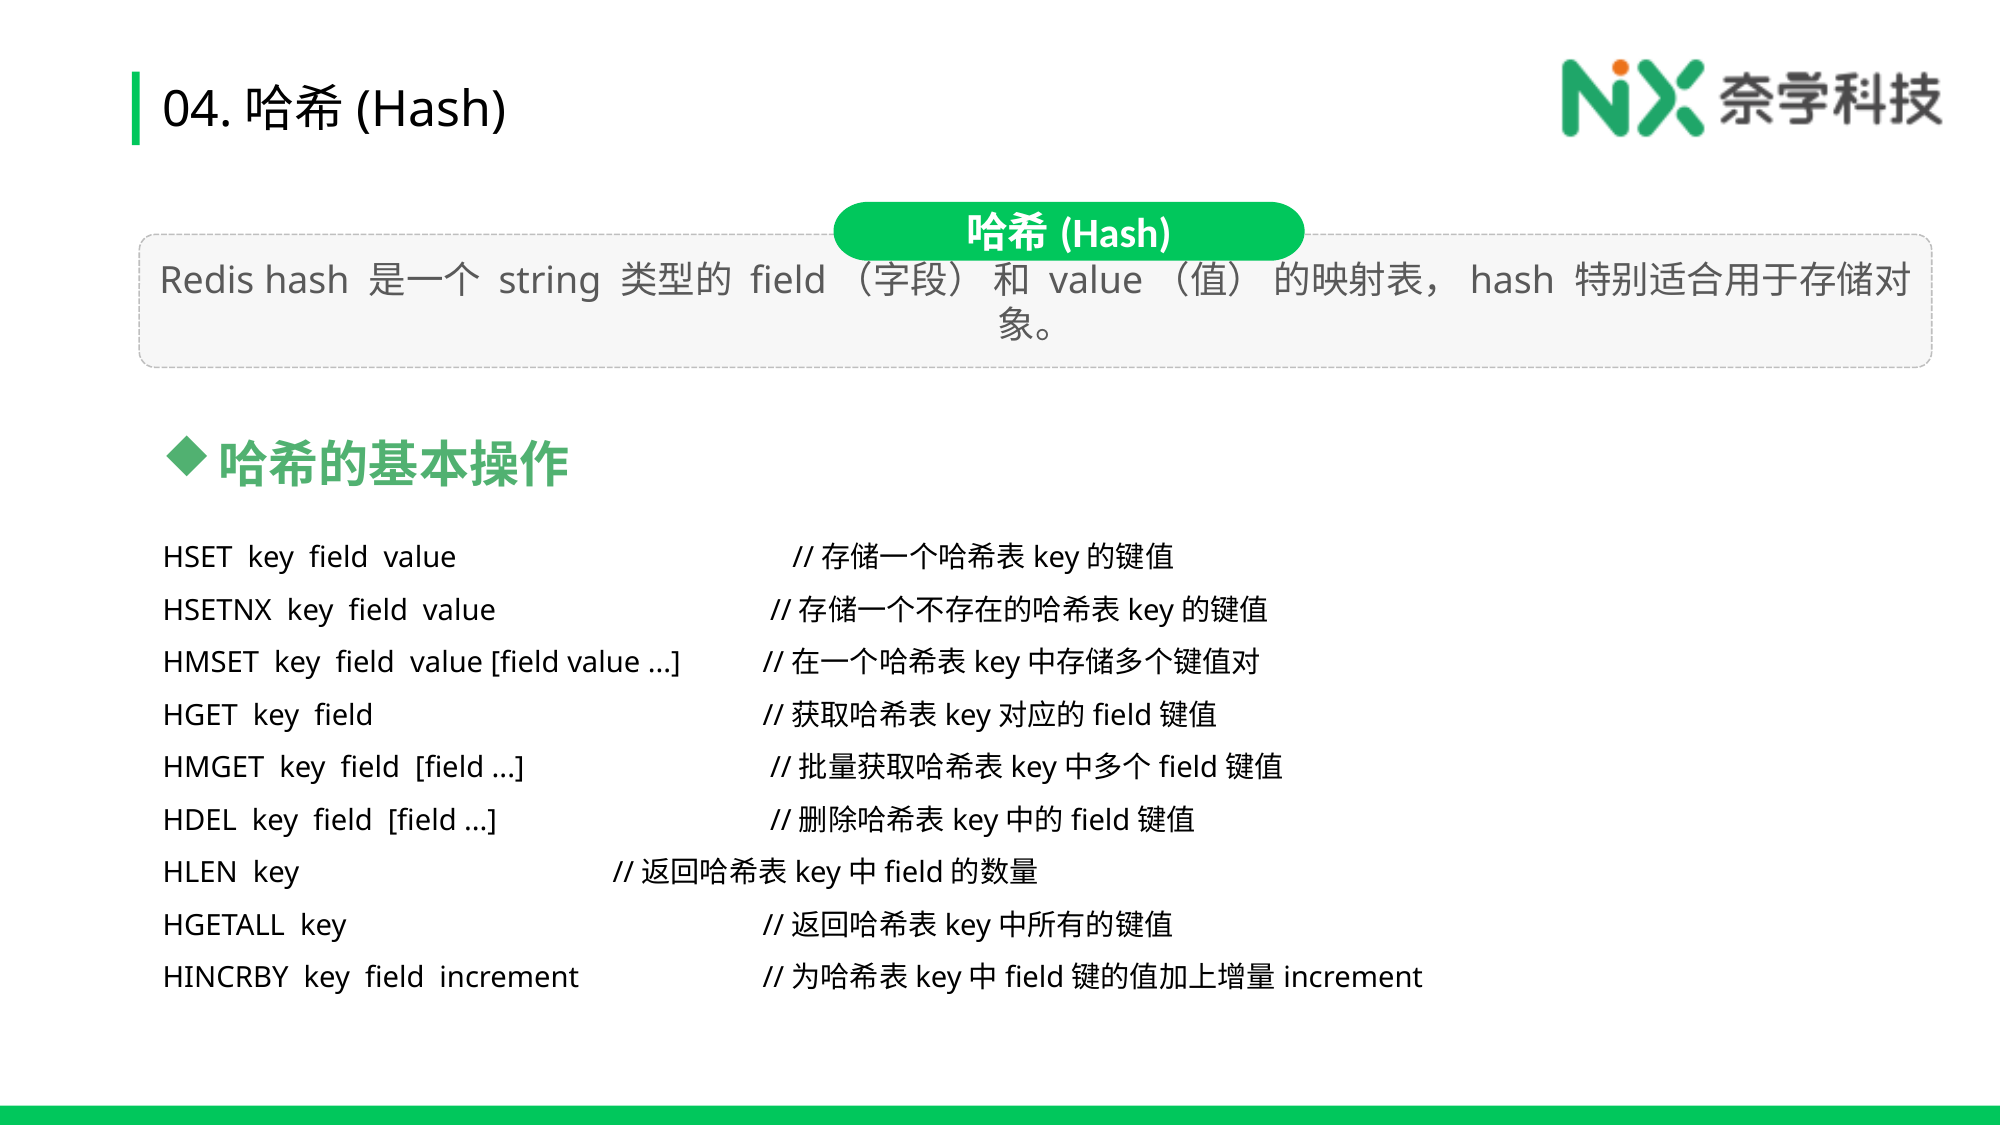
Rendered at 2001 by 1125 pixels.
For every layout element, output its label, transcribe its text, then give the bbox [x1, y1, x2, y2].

text_box 哈希的基本操作 [147, 424, 1873, 500]
text_box HSET key field value //存储一个哈希表key的键值 HSETNX key field value //存储一个不存在的哈希表key的键值 HMSET key field value [field value ...] //在一个哈希表key中存储多个键值对 HGET key field //获取哈希表key对应的field键值 HMGET key field [field ...] //批量获取哈希表key中多个field键值 HDEL key field [field ...] //删除哈希表key中的field键值 HLEN key //返回哈希表key中field的数量 HGETALL key //返回哈希表key中所有的键值 HINCRBY key field increment //为哈希表key中field键的值加上增量increment [72, 513, 1554, 1001]
text_box 哈希(Hash) [833, 201, 1305, 261]
picture [0, 0, 2001, 1125]
title 04.哈希(Hash) [147, 78, 2000, 143]
text_box Redis hash 是一个 string 类型的 field（字段） 和 value（值） 的映射表，hash 特别适合用于存储对象。 [139, 234, 1932, 368]
